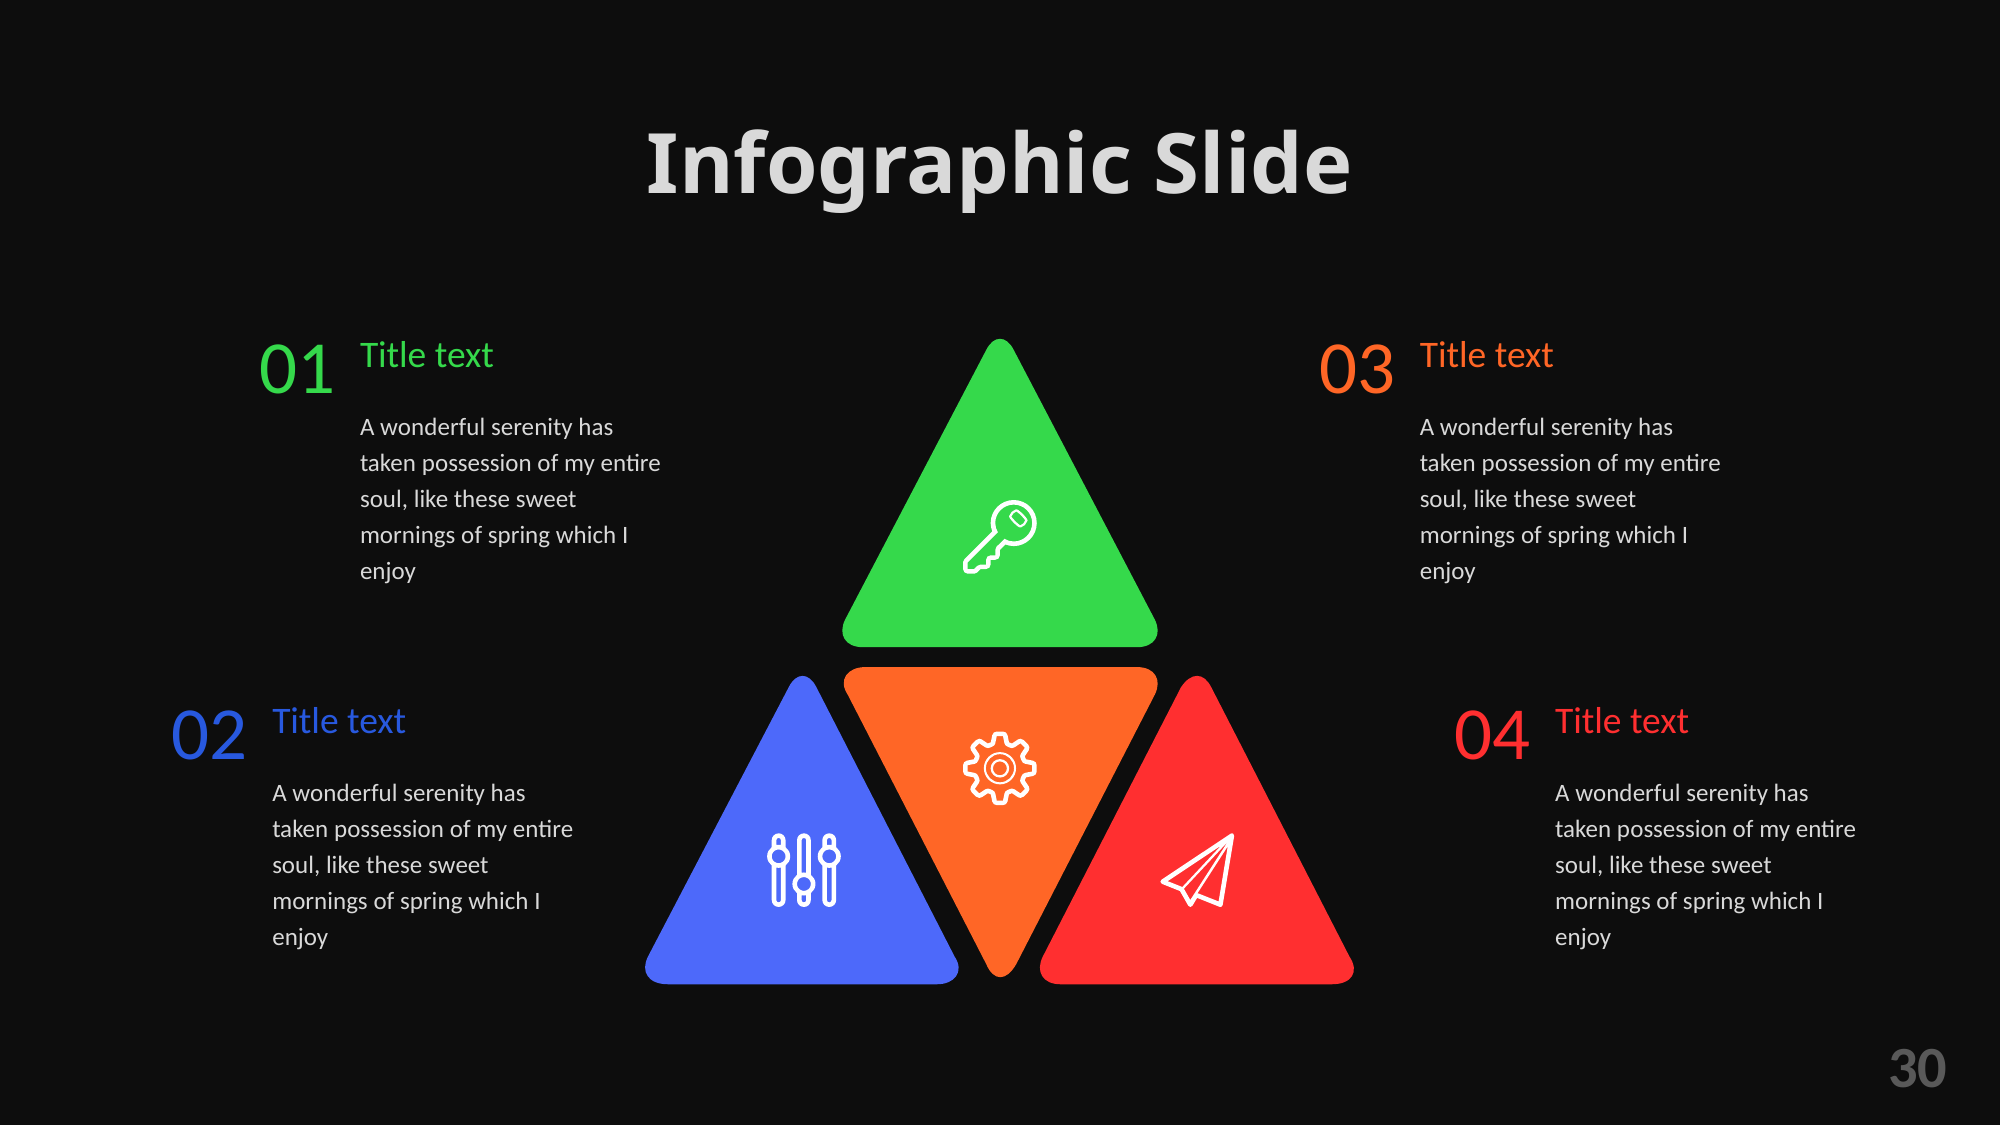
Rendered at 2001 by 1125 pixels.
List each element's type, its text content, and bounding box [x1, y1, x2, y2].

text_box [112, 321, 684, 591]
text_box Infographic Slide [575, 114, 1425, 239]
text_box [24, 687, 597, 957]
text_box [962, 499, 1037, 574]
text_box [1307, 687, 1976, 957]
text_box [963, 731, 1037, 806]
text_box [640, 334, 1360, 985]
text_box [1172, 321, 1840, 591]
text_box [767, 833, 841, 908]
